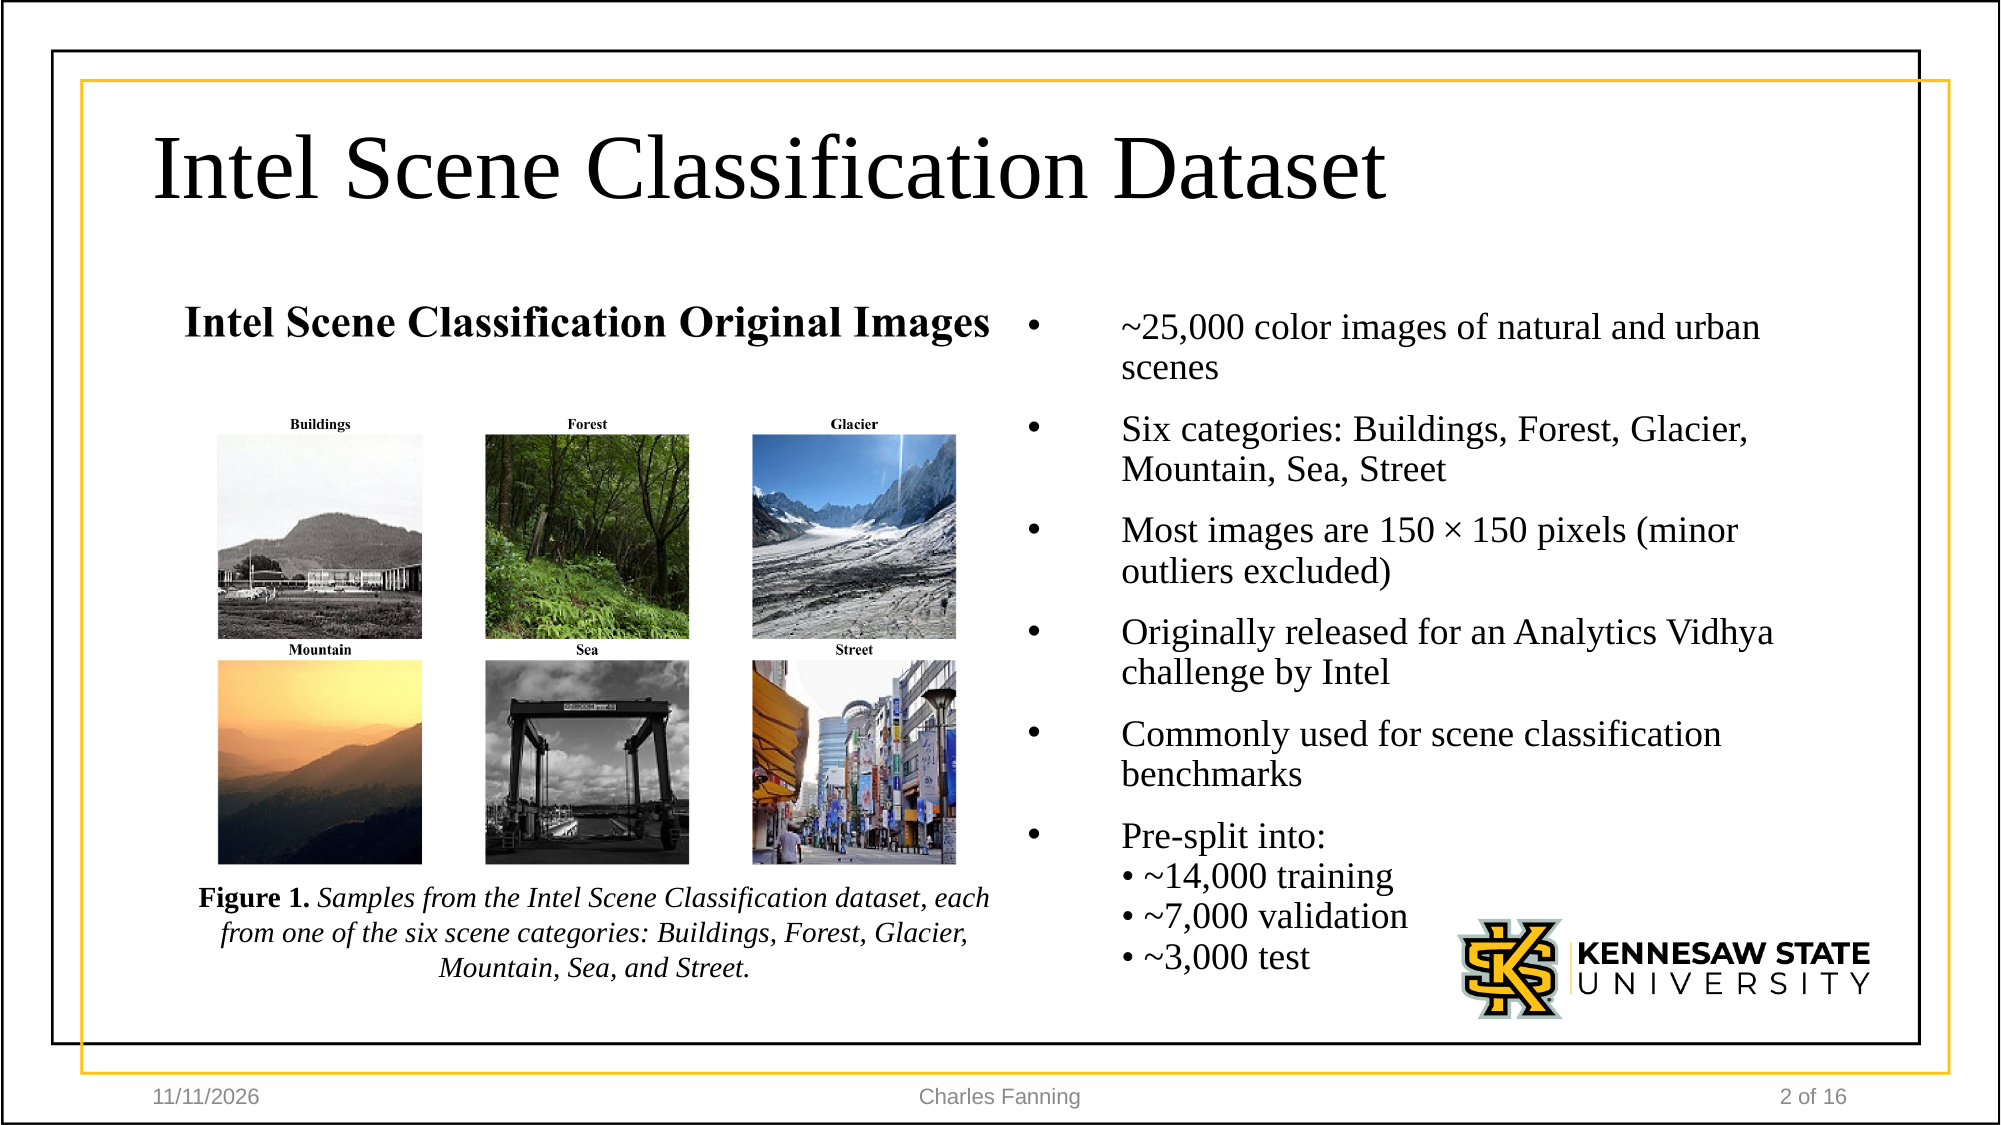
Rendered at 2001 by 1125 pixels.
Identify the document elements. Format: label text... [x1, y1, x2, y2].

footer Charles Fanning [662, 1079, 1338, 1111]
slide_number 2 of 16 [1412, 1079, 1863, 1111]
title Intel Scene Classification Dataset [137, 59, 1863, 278]
text_box Figure 1. Samples from the Intel Scene Classification dataset, each from one of the six scene categories: Buildings, Forest, Glacier, Mountain, Sea, and Street. [177, 870, 1013, 991]
list ~25,000 color images of natural and urban scenes Six categories: Buildings, Forest, Glacier, Mountain, Sea, Street Most images are 150 × 150 pixels (minor outliers excluded) Originally released for an Analytics Vidhya challenge by Intel Commonly used for scene classification benchmarks Pre-split into: • ~14,000 training • ~7,000 validation • ~3,000 test [1012, 299, 1863, 1014]
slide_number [137, 1079, 588, 1111]
picture [0, 0, 2001, 1125]
